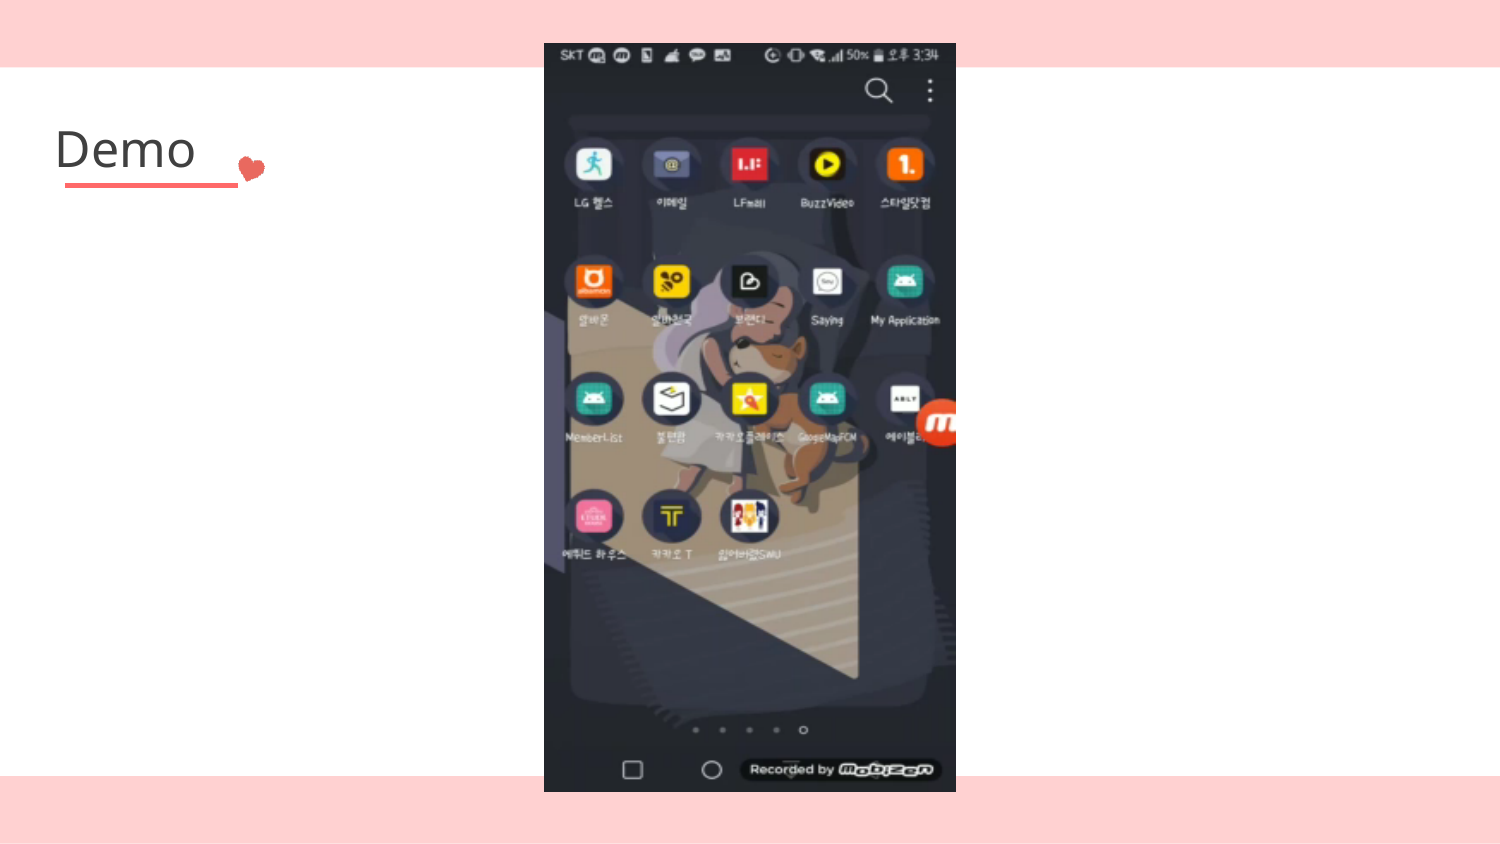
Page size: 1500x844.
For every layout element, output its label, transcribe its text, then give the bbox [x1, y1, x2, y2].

text_box [0, 0, 1500, 70]
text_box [543, 42, 957, 793]
text_box Demo [39, 109, 211, 185]
picture [234, 153, 266, 186]
text_box [0, 774, 1500, 844]
